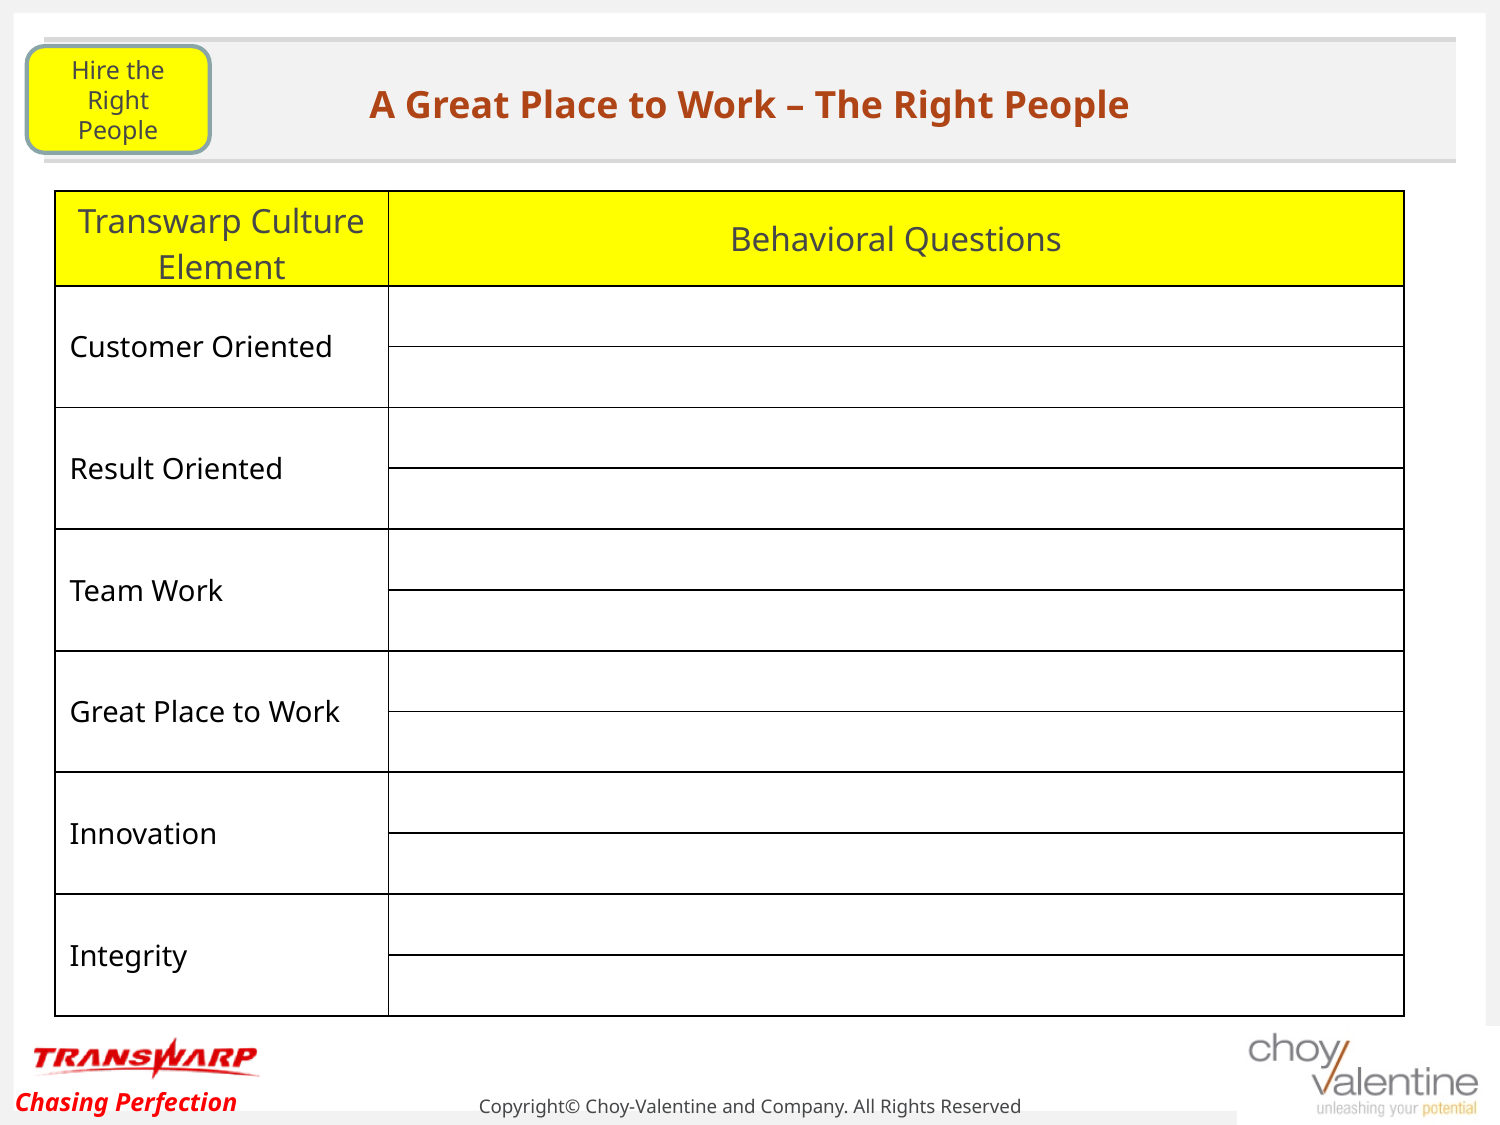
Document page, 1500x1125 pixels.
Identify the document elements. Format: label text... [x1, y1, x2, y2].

picture [0, 0, 1500, 1125]
table_cell [389, 530, 1403, 589]
table_cell [389, 591, 1403, 650]
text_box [0, 1033, 331, 1125]
table_cell [389, 287, 1403, 346]
table_cell Innovation [56, 773, 388, 893]
table_cell [389, 956, 1403, 1015]
table_cell [389, 469, 1403, 528]
table_cell [389, 895, 1403, 954]
table_header Behavioral Questions [389, 192, 1403, 285]
table_cell Integrity [56, 895, 388, 1015]
table_cell [389, 834, 1403, 893]
text_box Hire the Right People [24, 44, 212, 155]
table_cell [389, 652, 1403, 711]
table_cell Result Oriented [56, 408, 388, 528]
table_cell Customer Oriented [56, 287, 388, 407]
table_cell [389, 408, 1403, 467]
table_cell [389, 347, 1403, 407]
table_cell [389, 712, 1403, 771]
table_cell [389, 773, 1403, 832]
table_header Transwarp Culture Element [56, 192, 388, 285]
title A Great Place to Work – The Right People [49, 44, 1451, 163]
table_cell Great Place to Work [56, 652, 388, 771]
table_cell Team Work [56, 530, 388, 650]
